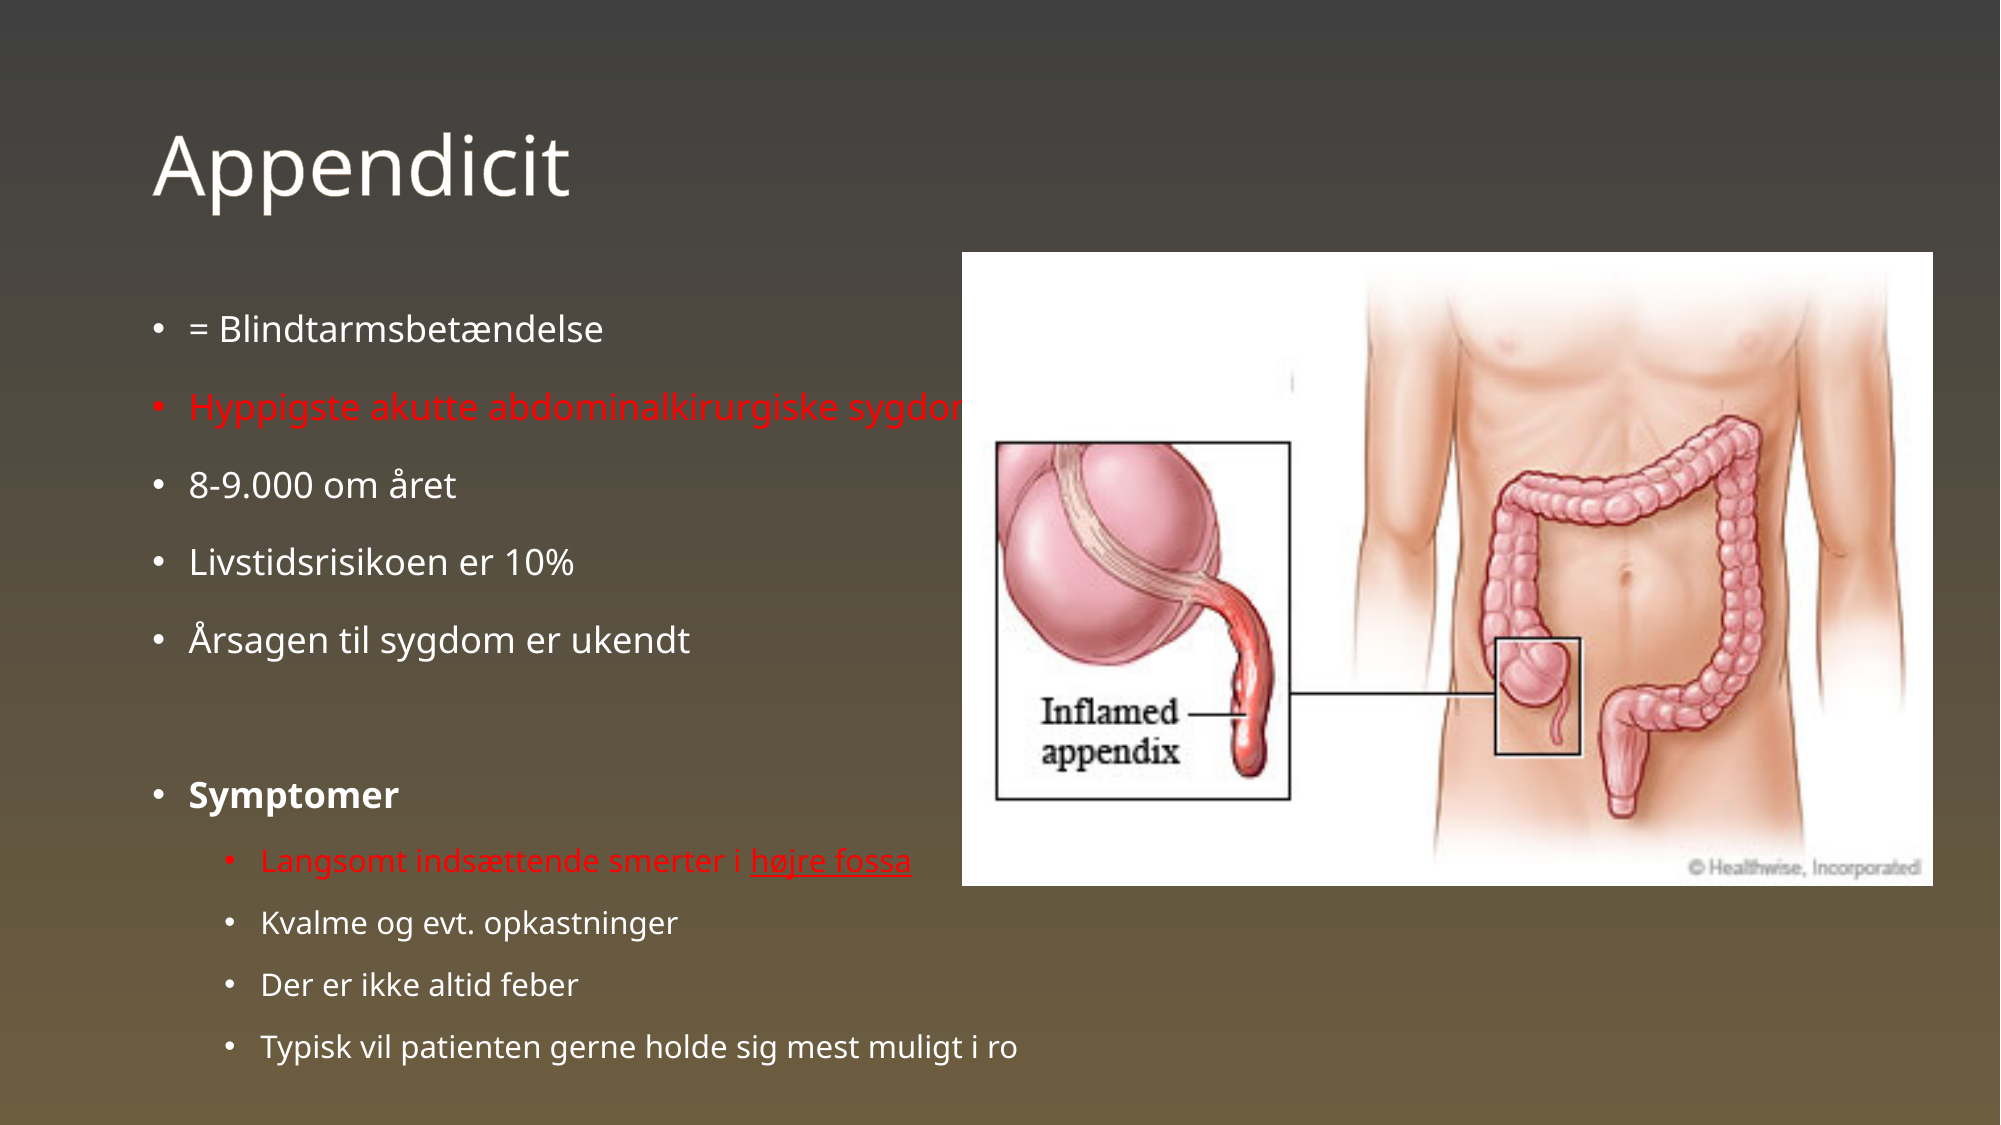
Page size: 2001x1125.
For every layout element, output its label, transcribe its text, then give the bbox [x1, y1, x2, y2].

list = Blindtarmsbetændelse Hyppigste akutte abdominalkirurgiske sygdom 8-9.000 om året Livstidsrisikoen er 10% Årsagen til sygdom er ukendt Symptomer Langsomt indsættende smerter i højre fossa Kvalme og evt. opkastninger Der er ikke altid feber Typisk vil patienten gerne holde sig mest muligt i ro [137, 277, 1863, 1084]
title Appendicit [137, 59, 1863, 277]
picture [962, 252, 1933, 886]
